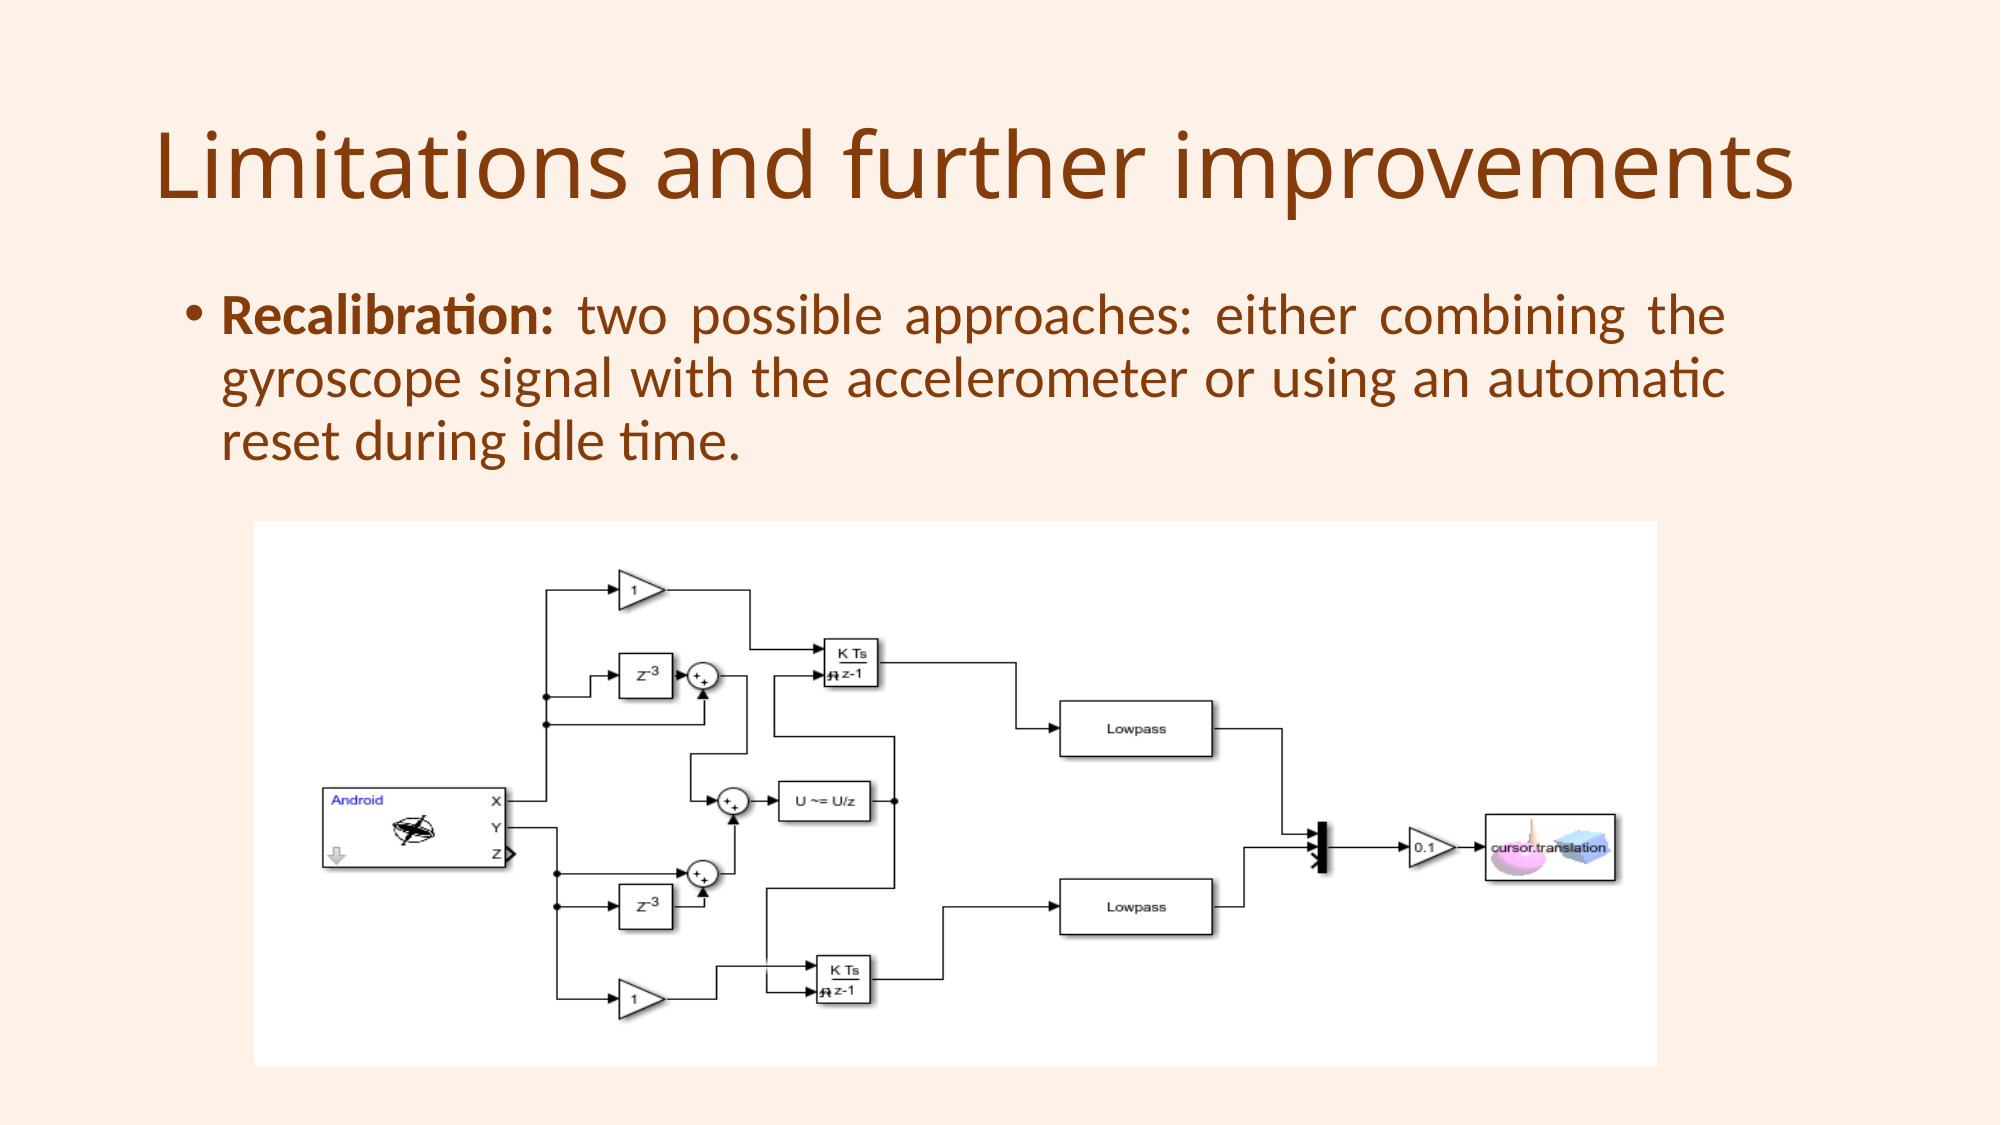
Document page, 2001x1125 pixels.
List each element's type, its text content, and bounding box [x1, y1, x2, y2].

title Limitations and further improvements [137, 59, 1863, 278]
picture [254, 521, 1657, 1066]
text_box Recalibration: two possible approaches: either combining the gyroscope signal with the accelerometer or using an automatic reset during idle time. [169, 276, 1743, 1066]
